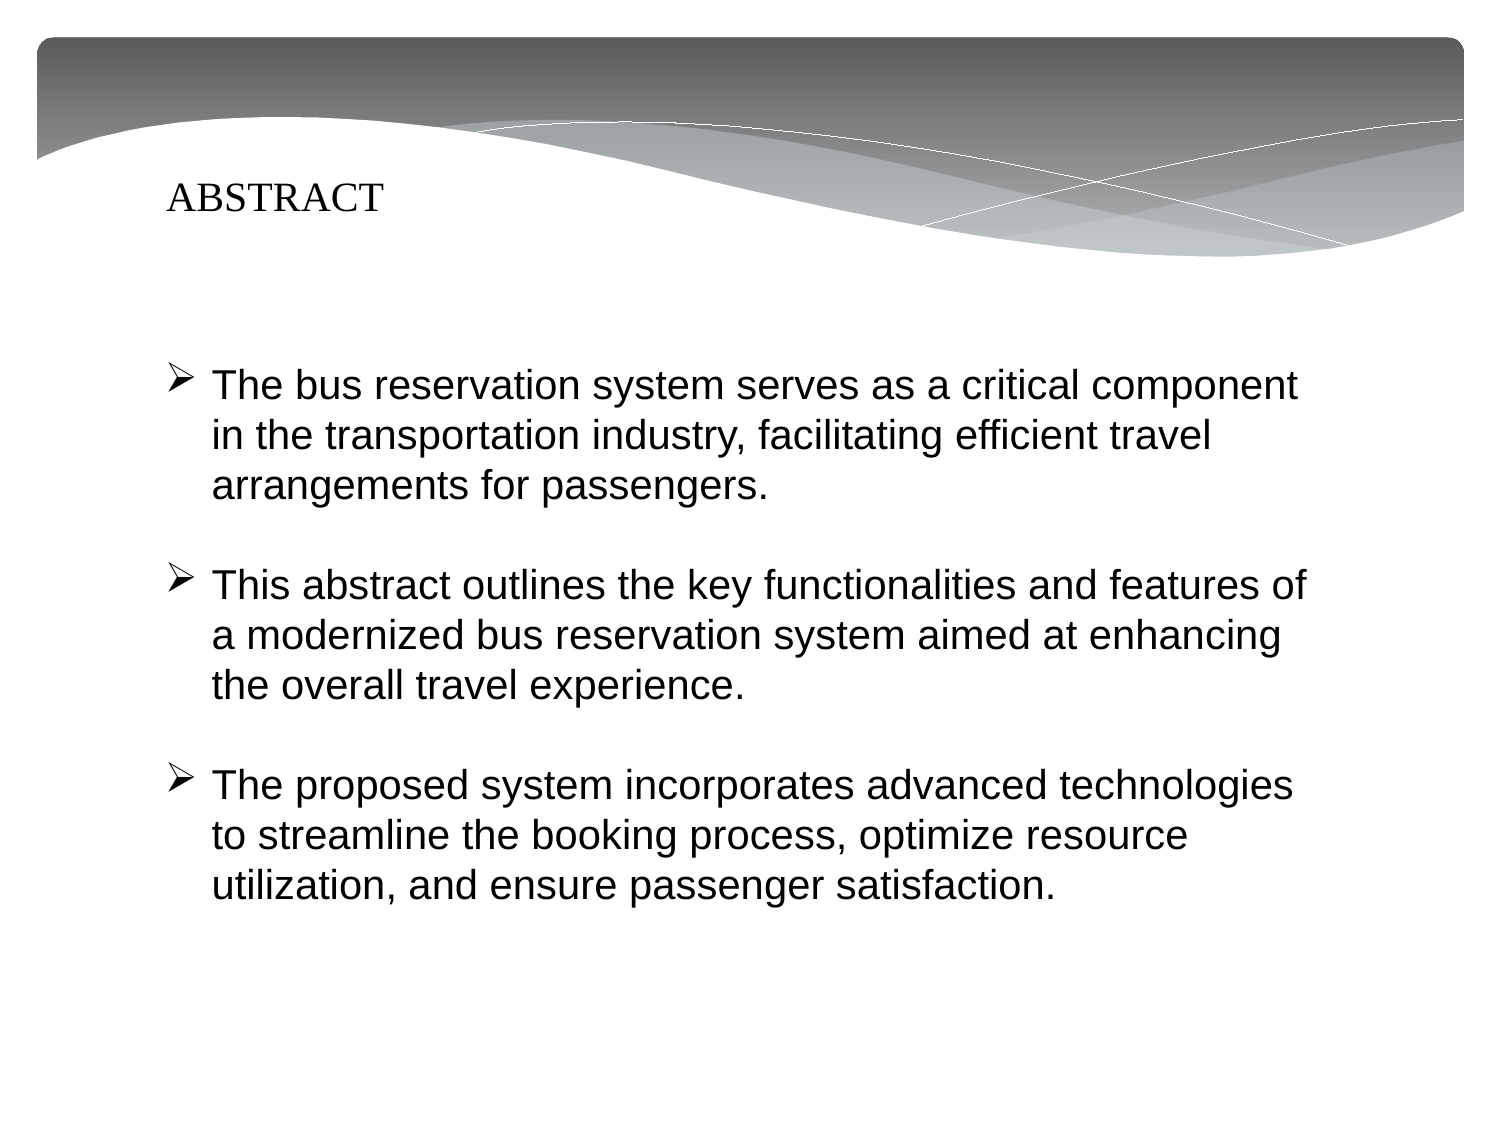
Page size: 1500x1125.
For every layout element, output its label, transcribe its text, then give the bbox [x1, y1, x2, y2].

text_box ABSTRACT [151, 162, 400, 228]
text_box The bus reservation system serves as a critical component in the transportation industry, facilitating efficient travel arrangements for passengers. This abstract outlines the key functionalities and features of a modernized bus reservation system aimed at enhancing the overall travel experience. The proposed system incorporates advanced technologies to streamline the booking process, optimize resource utilization, and ensure passenger satisfaction. [150, 350, 1354, 950]
